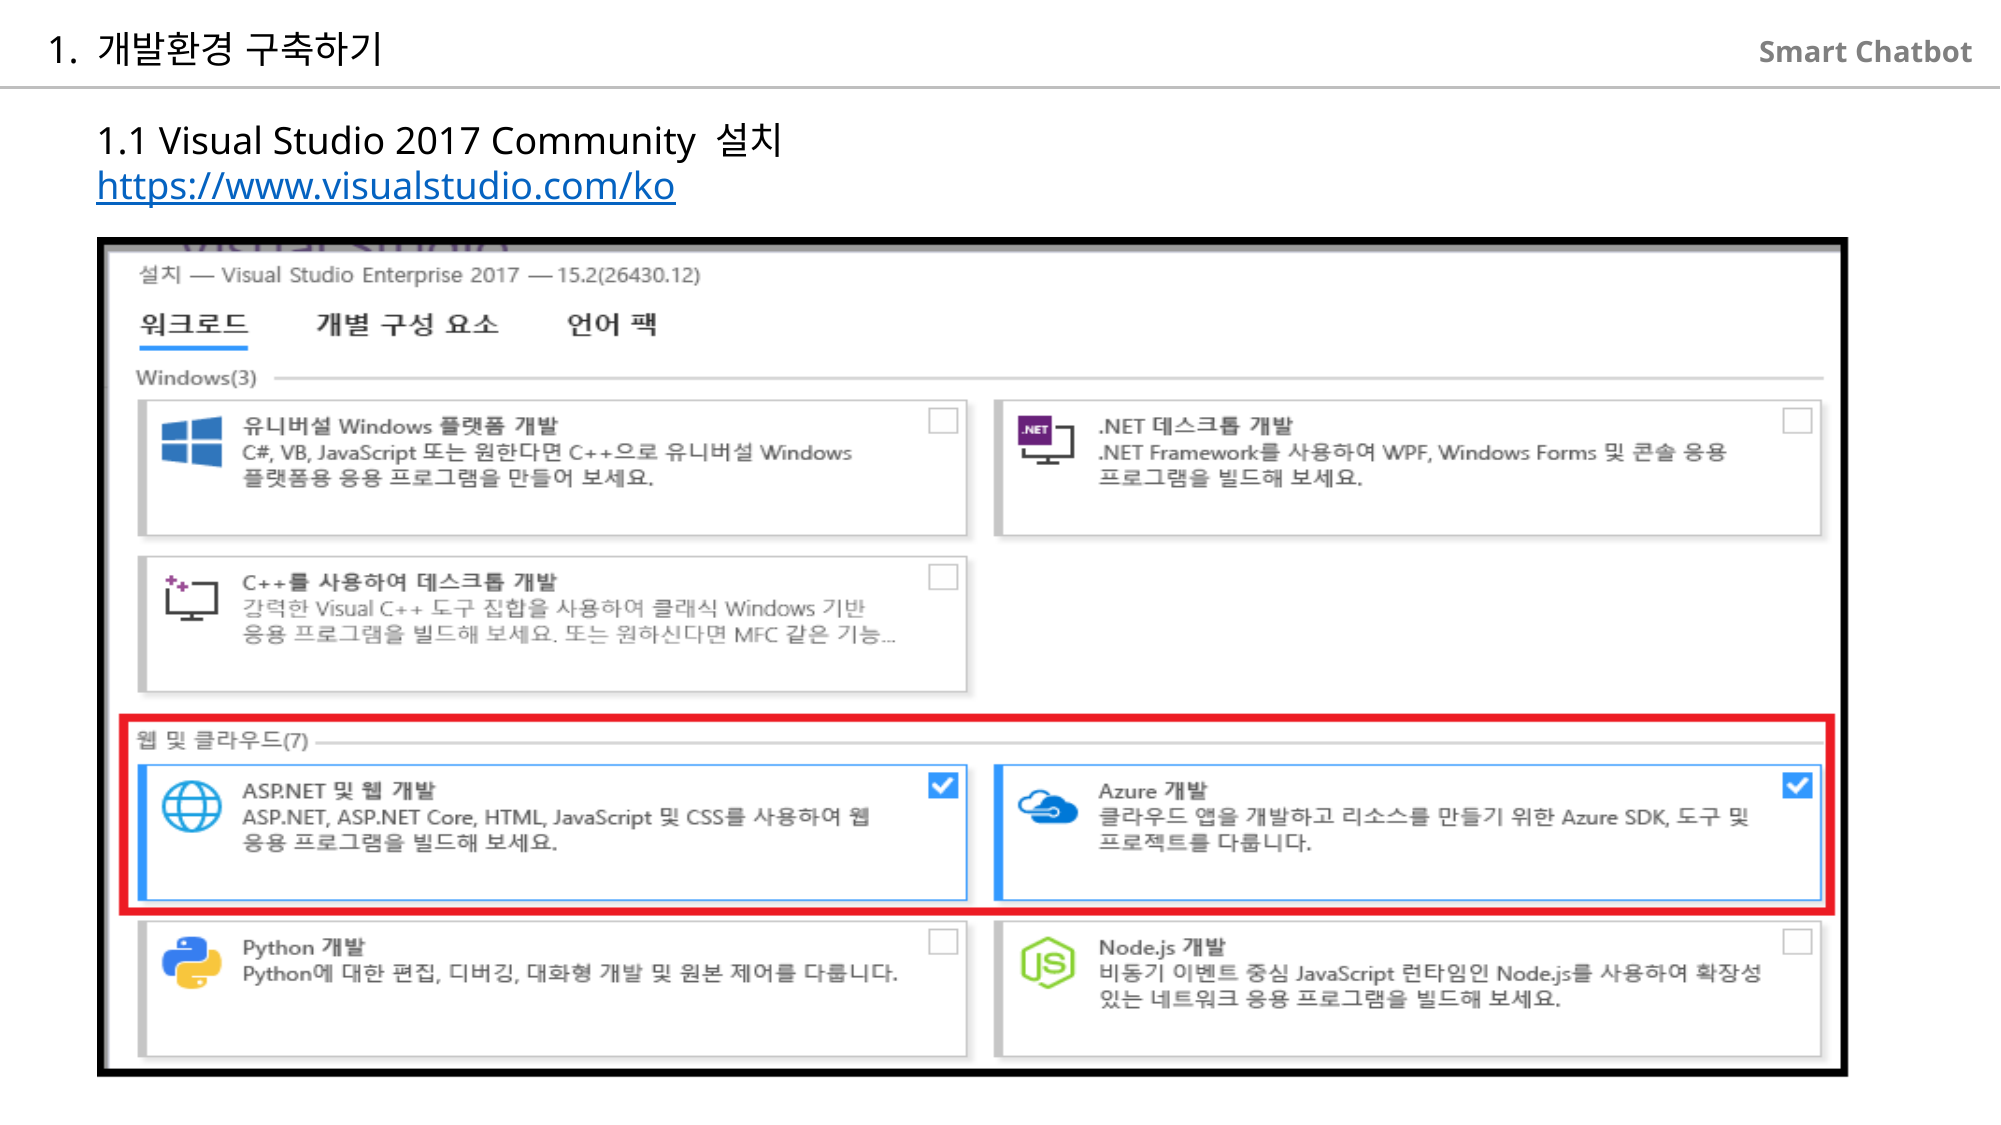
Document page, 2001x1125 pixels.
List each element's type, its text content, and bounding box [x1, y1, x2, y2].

picture [97, 237, 1856, 1083]
text_box 1.1 Visual Studio 2017 Community 설치 https://www.visualstudio.com/ko [81, 109, 1828, 221]
text_box Smart Chatbot [1744, 26, 1988, 76]
text_box 1. 개발환경 구축하기 [32, 18, 399, 79]
